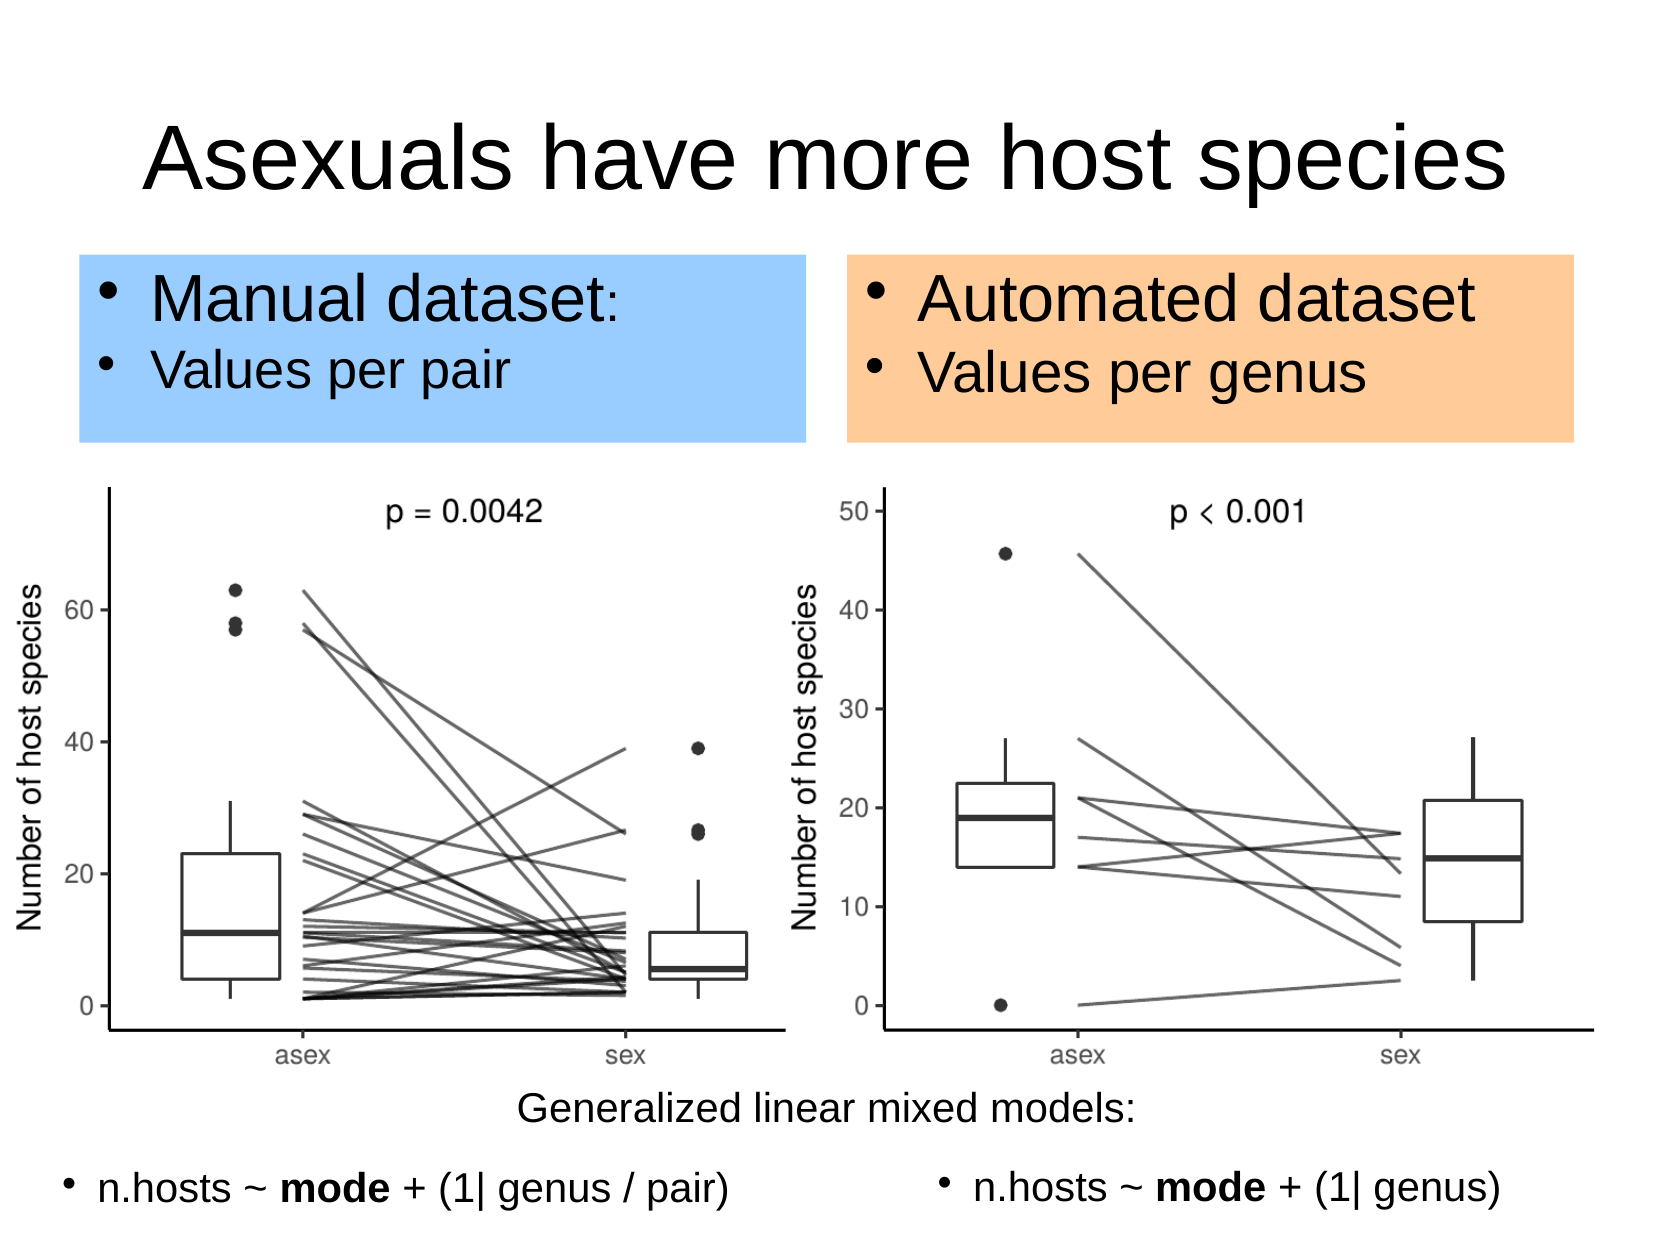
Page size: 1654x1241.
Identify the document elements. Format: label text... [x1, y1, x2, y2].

text_box n.hosts ~ mode + (1| genus / pair) [11, 1153, 768, 1241]
text_box Manual dataset: Values per pair [79, 254, 807, 443]
picture [8, 482, 1607, 1083]
text_box Generalized linear mixed models: [438, 1078, 1215, 1140]
text_box Asexuals have more host species [82, 49, 1571, 257]
text_box n.hosts ~ mode + (1| genus) [887, 1152, 1642, 1224]
text_box Automated dataset Values per genus [847, 254, 1574, 443]
